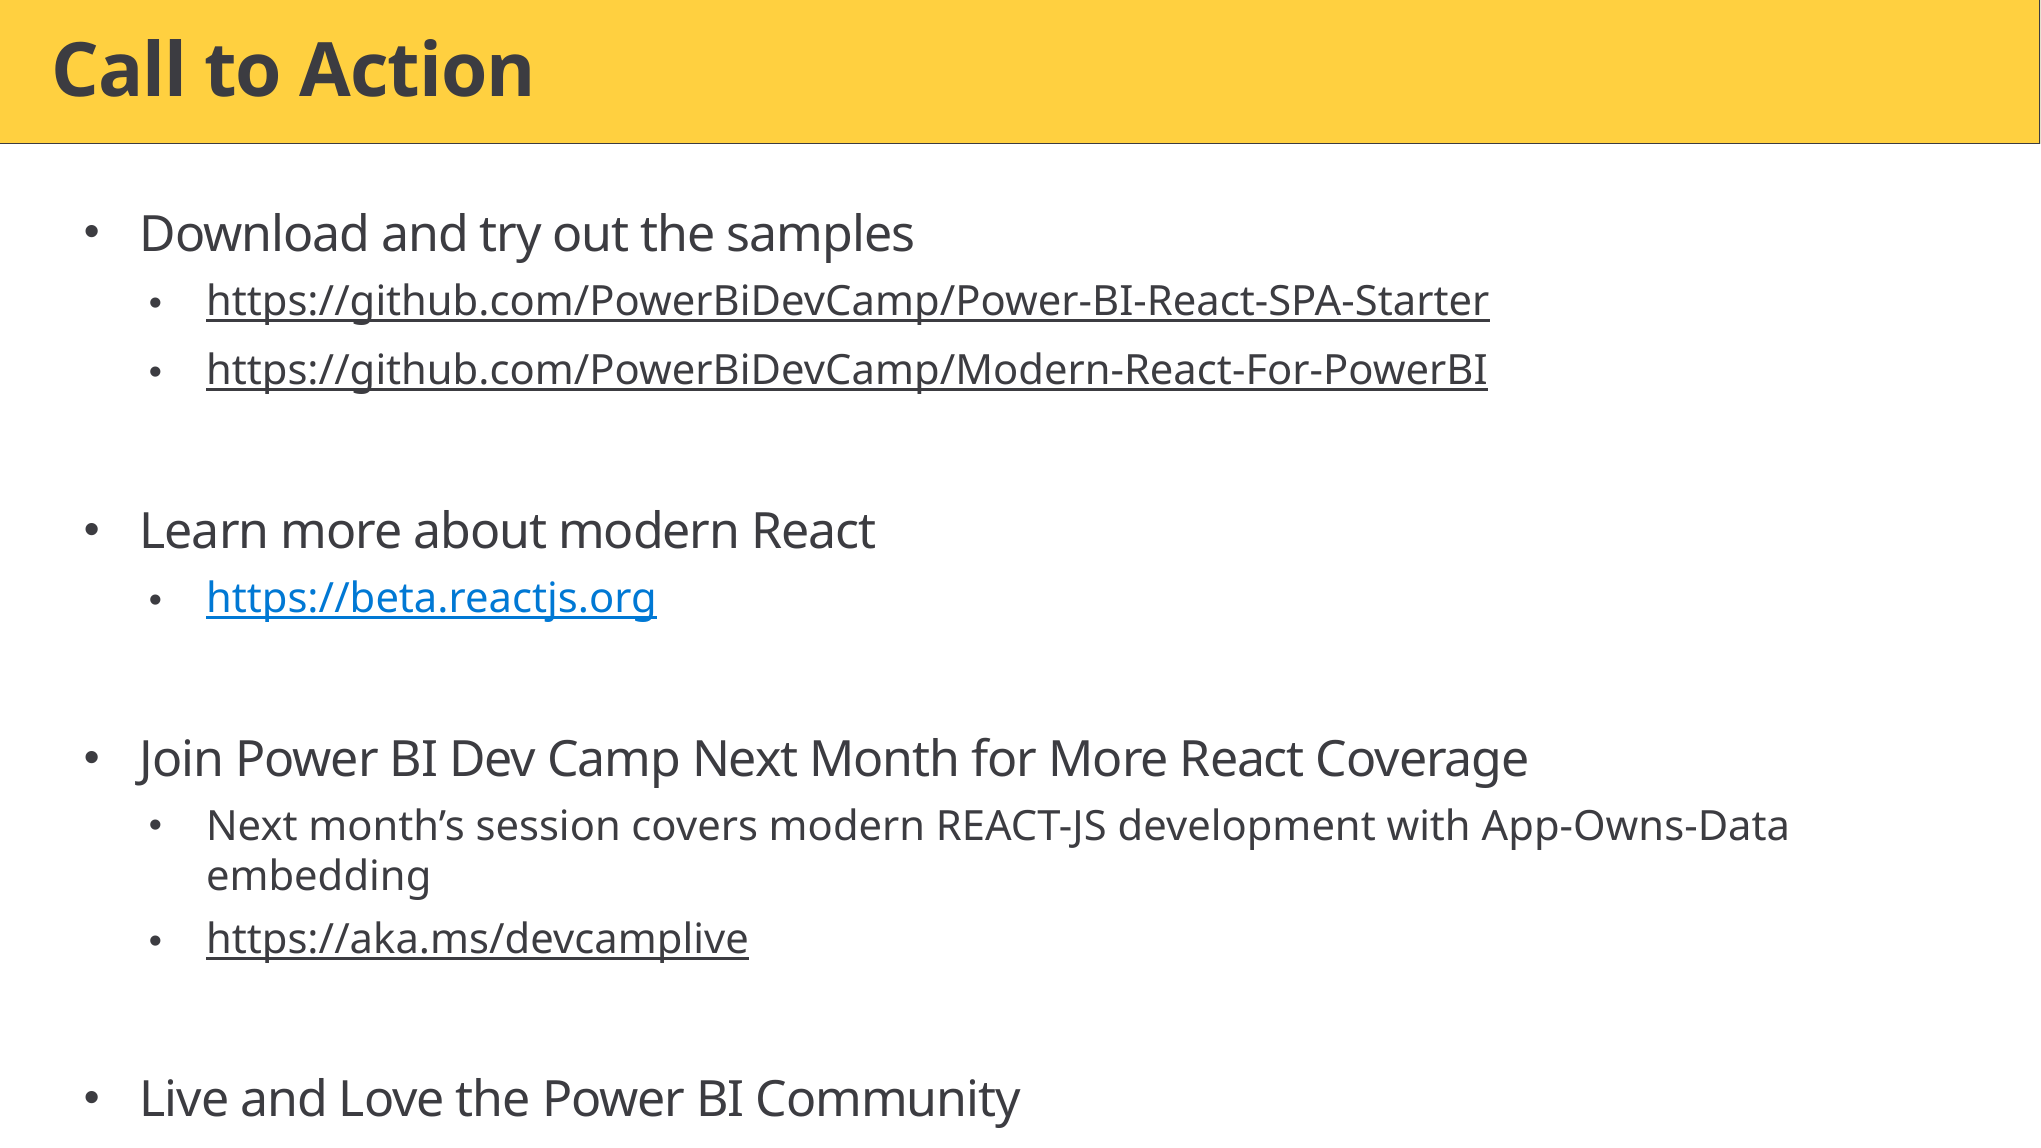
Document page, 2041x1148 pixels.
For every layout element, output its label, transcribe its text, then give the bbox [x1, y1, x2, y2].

title Call to Action [51, 31, 1988, 113]
list Download and try out the samples https://github.com/PowerBiDevCamp/Power-BI-React-SPA-Starter https://github.com/PowerBiDevCamp/Modern-React-For-PowerBI Learn more about modern React https://beta.reactjs.org Join Power BI Dev Camp Next Month for More React Coverage Next month’s session covers modern REACT-JS development with App-Owns-Data embedding https://aka.ms/devcamplive Live and Love the Power BI Community https://community.powerbi.com/ [83, 201, 1988, 1132]
